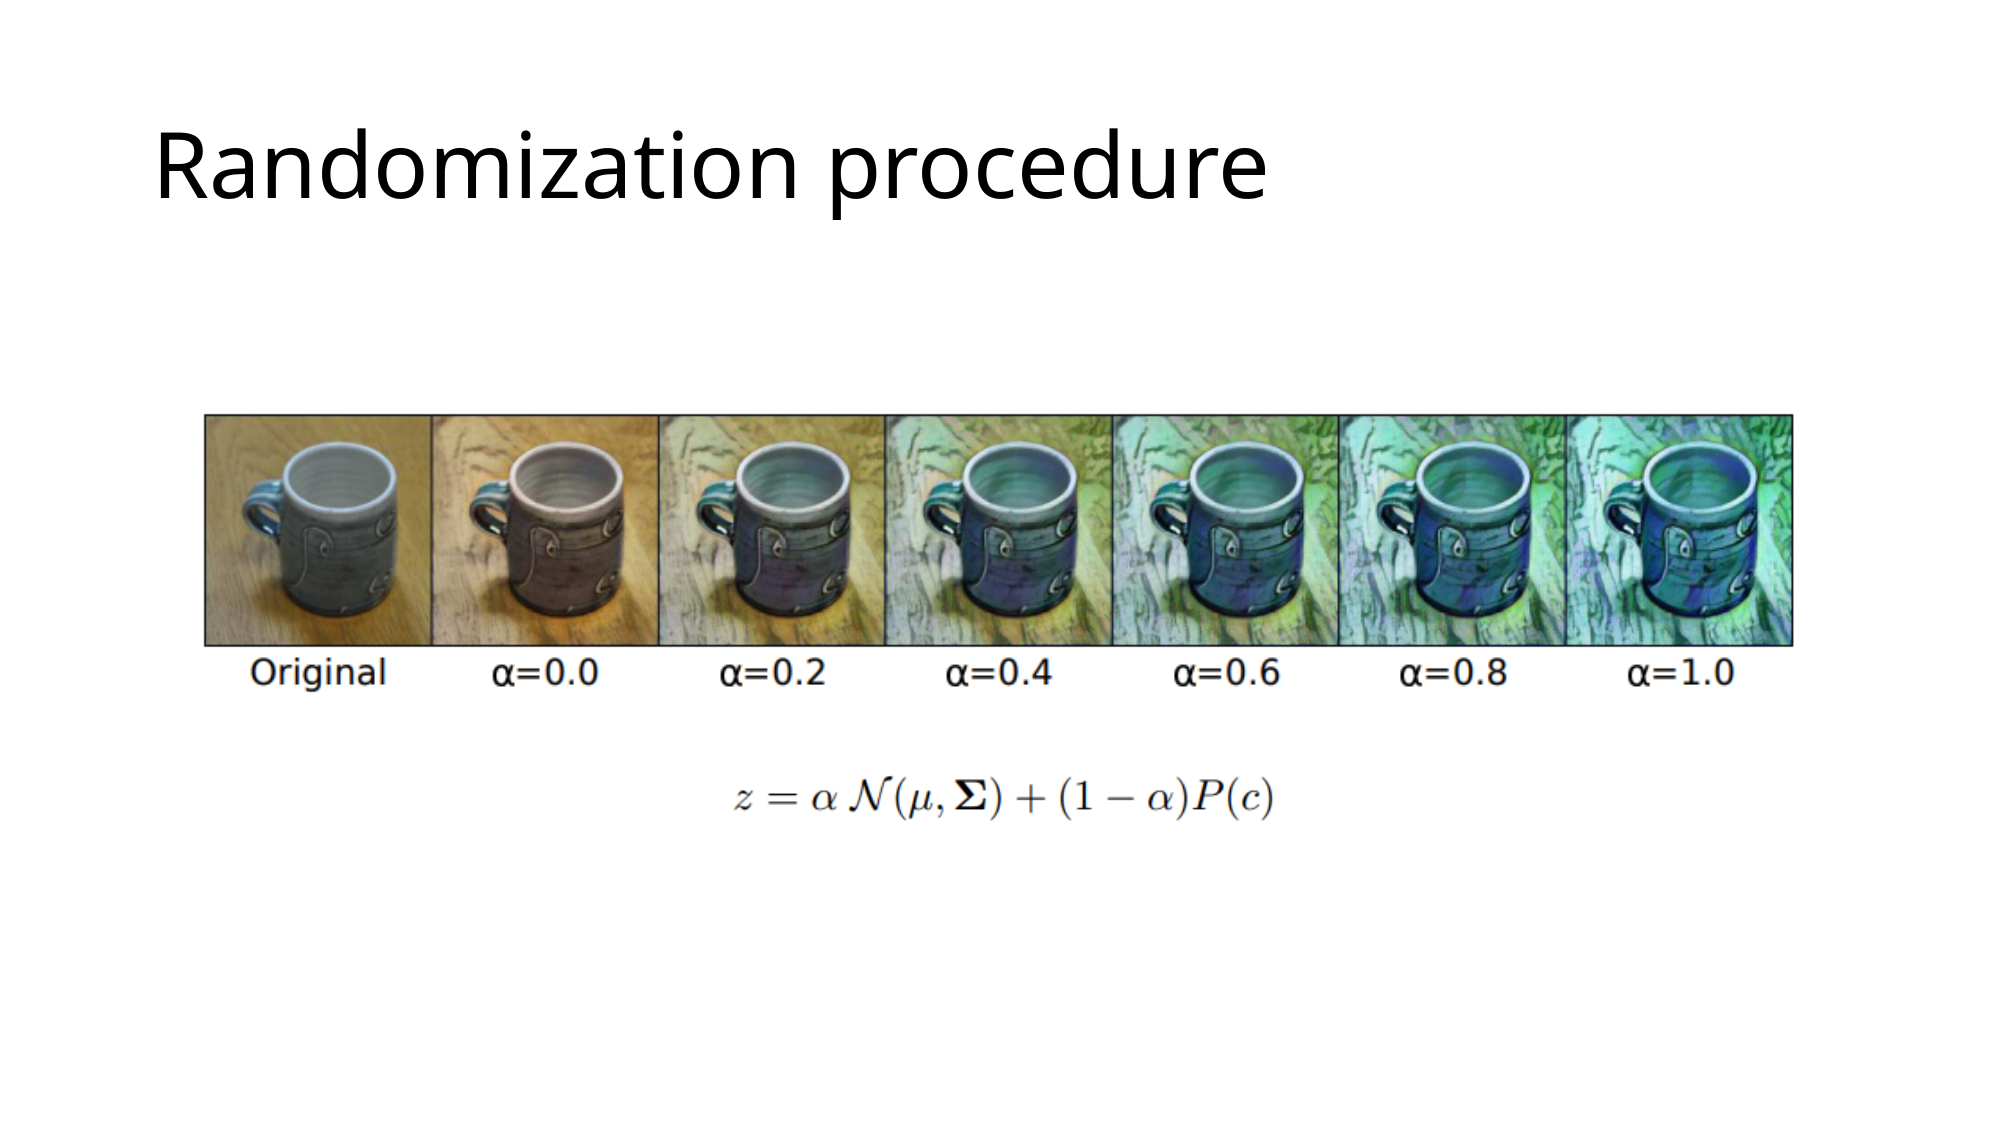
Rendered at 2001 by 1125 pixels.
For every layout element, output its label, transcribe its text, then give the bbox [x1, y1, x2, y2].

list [192, 393, 1808, 703]
title Randomization procedure [137, 59, 1863, 278]
picture [698, 742, 1302, 849]
